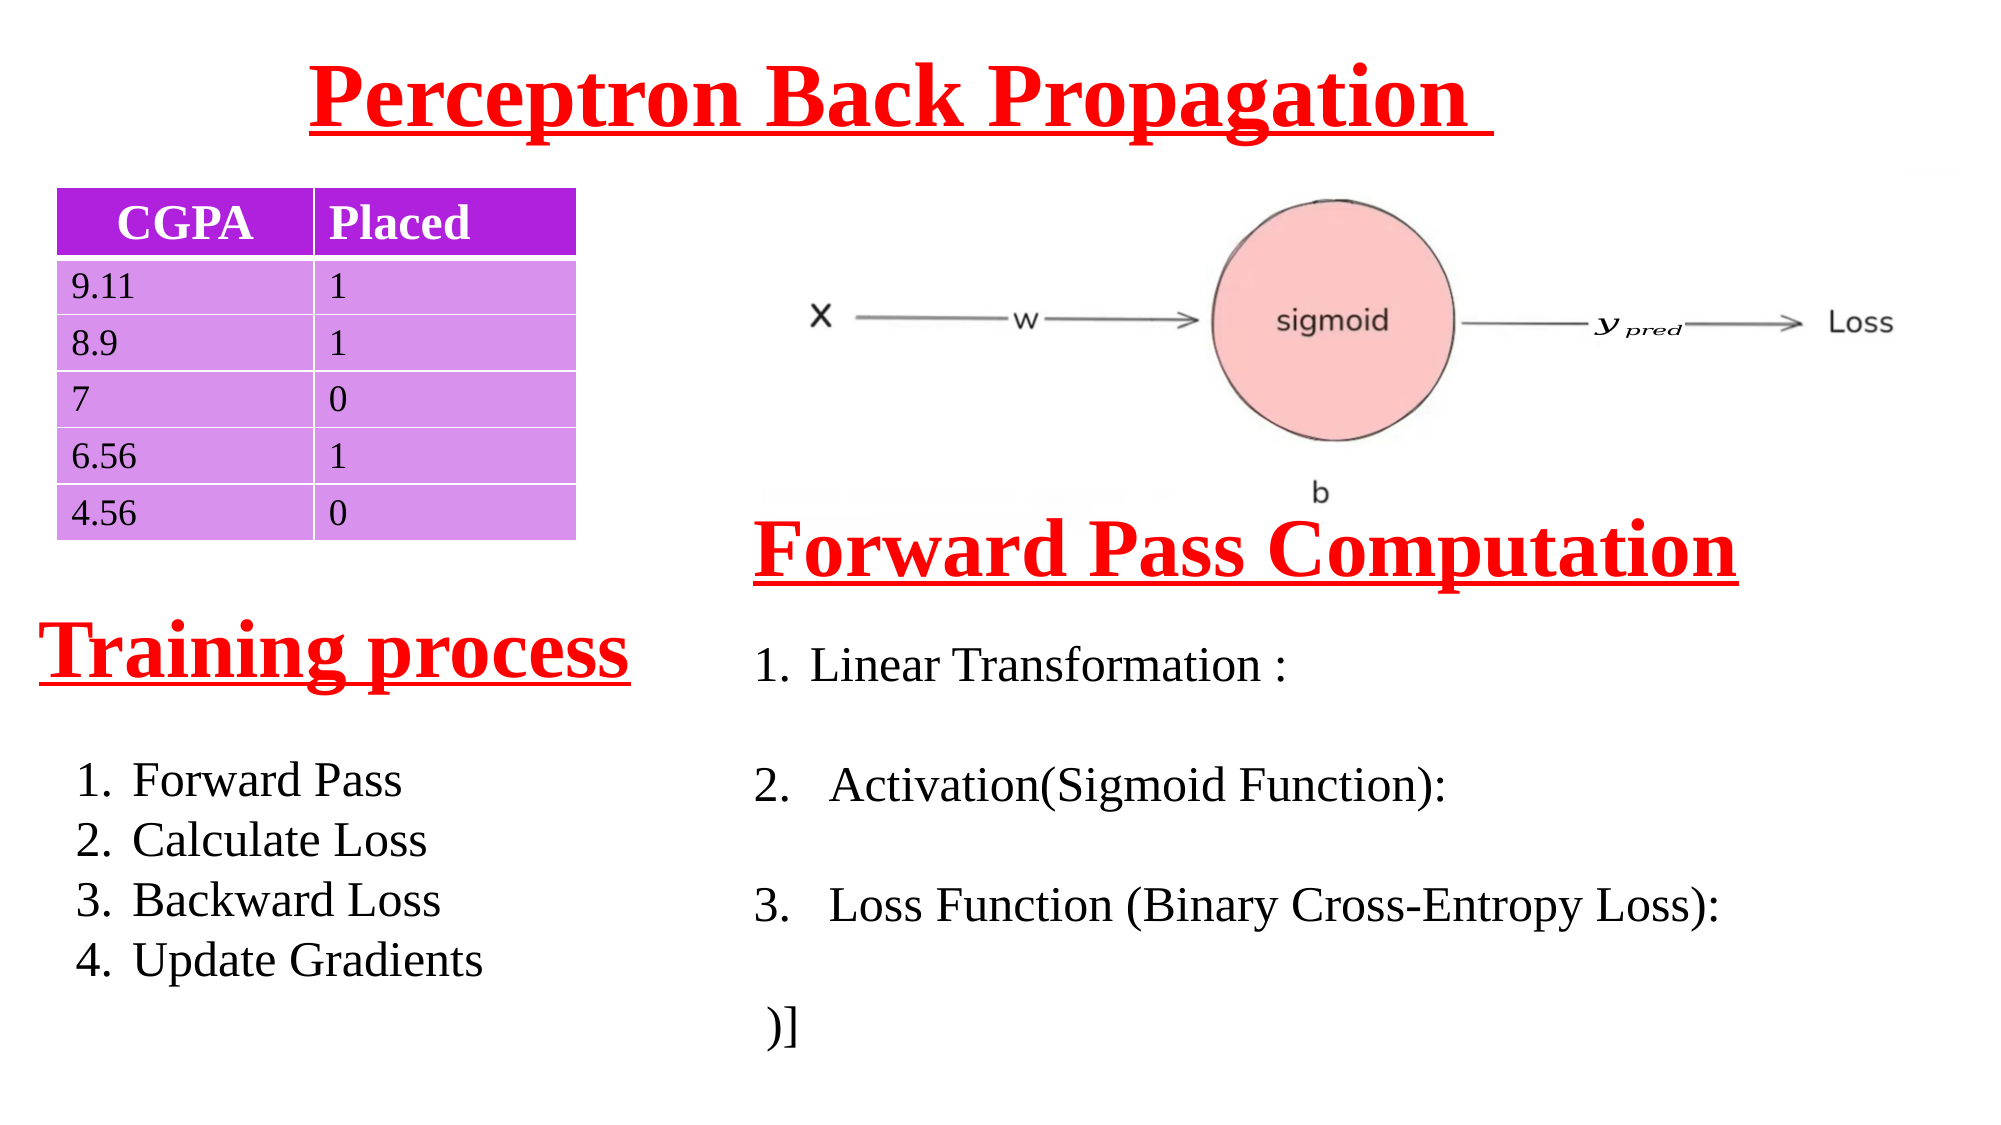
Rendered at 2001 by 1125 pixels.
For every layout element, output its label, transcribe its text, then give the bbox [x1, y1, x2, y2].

table_cell 6.56 [57, 428, 313, 483]
text_box Forward Pass Computation [738, 485, 1765, 601]
table_cell 9.11 [57, 261, 313, 314]
title Perceptron Back Propagation [39, 24, 1765, 169]
table_cell 1 [315, 261, 576, 314]
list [761, 168, 1961, 544]
table_cell 4.56 [57, 485, 313, 540]
table_cell 0 [315, 485, 576, 540]
table_cell 1 [315, 428, 576, 483]
table_cell 7 [57, 372, 313, 427]
table_cell 8.9 [57, 315, 313, 370]
table_cell 1 [315, 315, 576, 370]
text_box Training process [3, 586, 666, 701]
table_header CGPA [57, 188, 313, 255]
text_box Forward Pass Calculate Loss Backward Loss Update Gradients [60, 738, 666, 994]
table_cell 0 [315, 372, 576, 427]
table_header Placed [315, 188, 576, 255]
